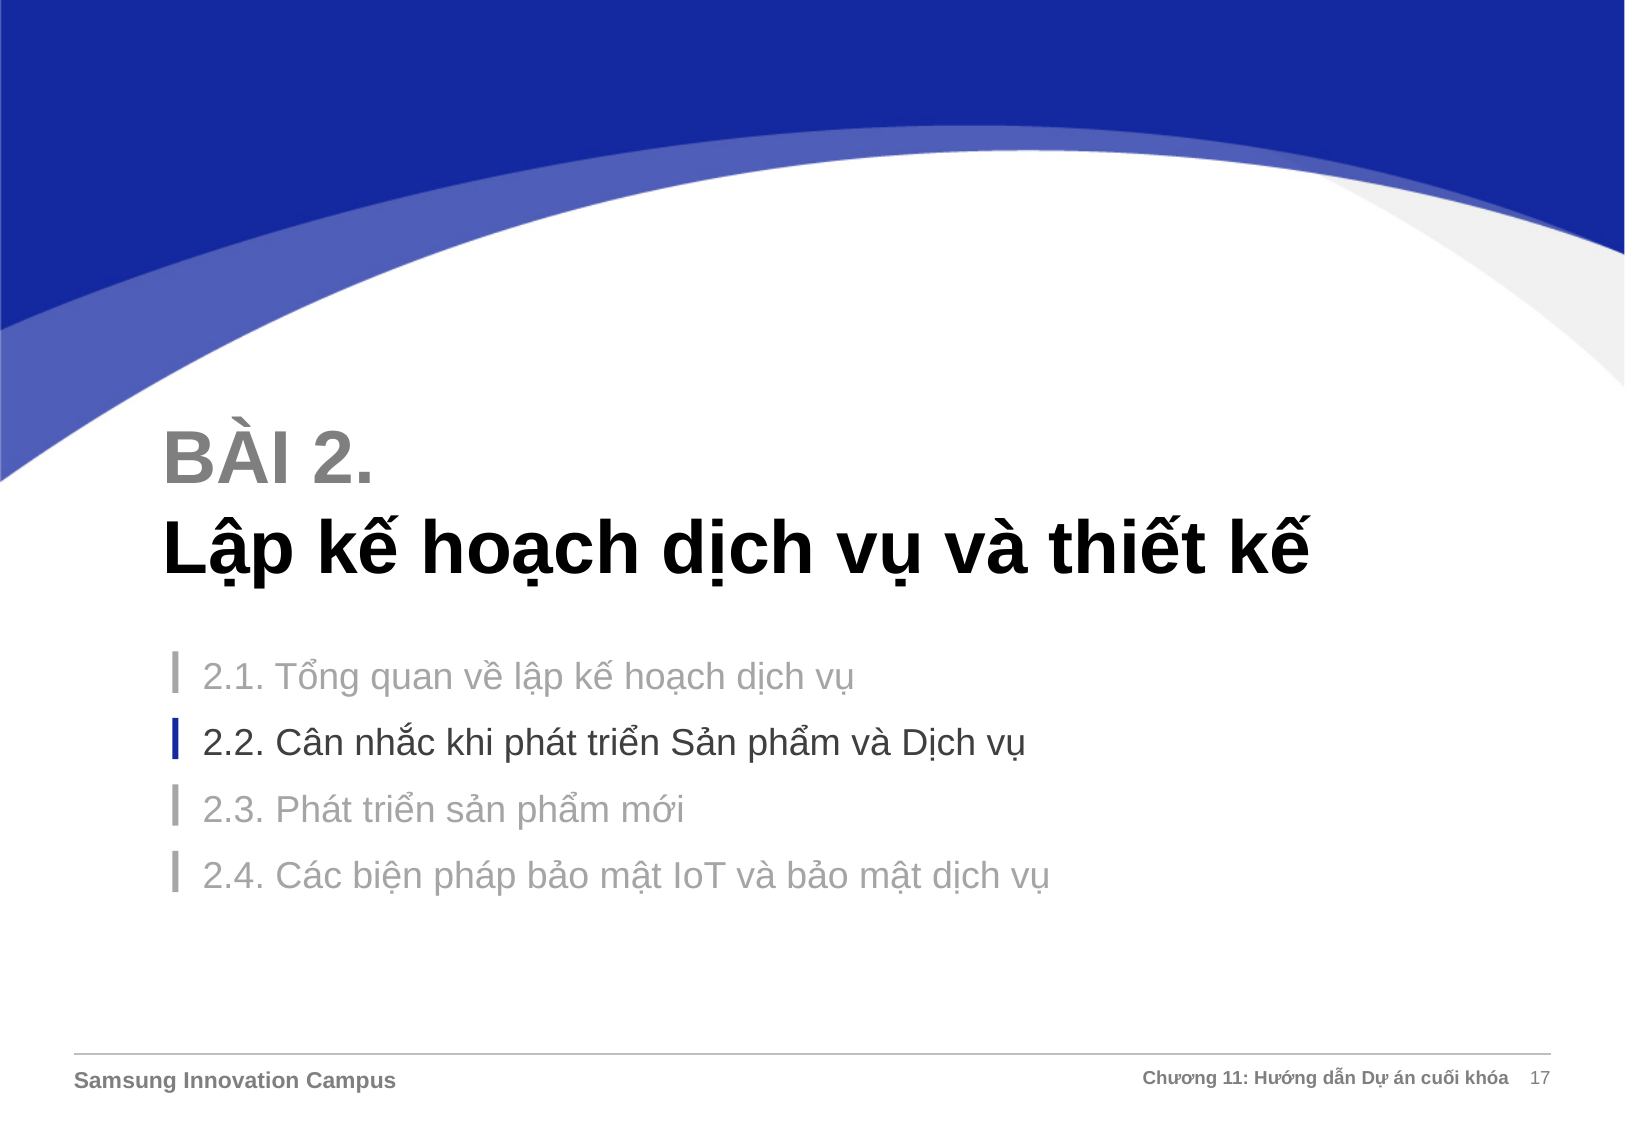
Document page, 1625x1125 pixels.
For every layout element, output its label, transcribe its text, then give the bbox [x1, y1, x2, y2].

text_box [172, 651, 1354, 897]
text_box Lập kế hoạch dịch vụ và thiết kế [162, 498, 1532, 589]
text_box BÀI 2. [162, 407, 1062, 499]
picture [0, 0, 1625, 1125]
